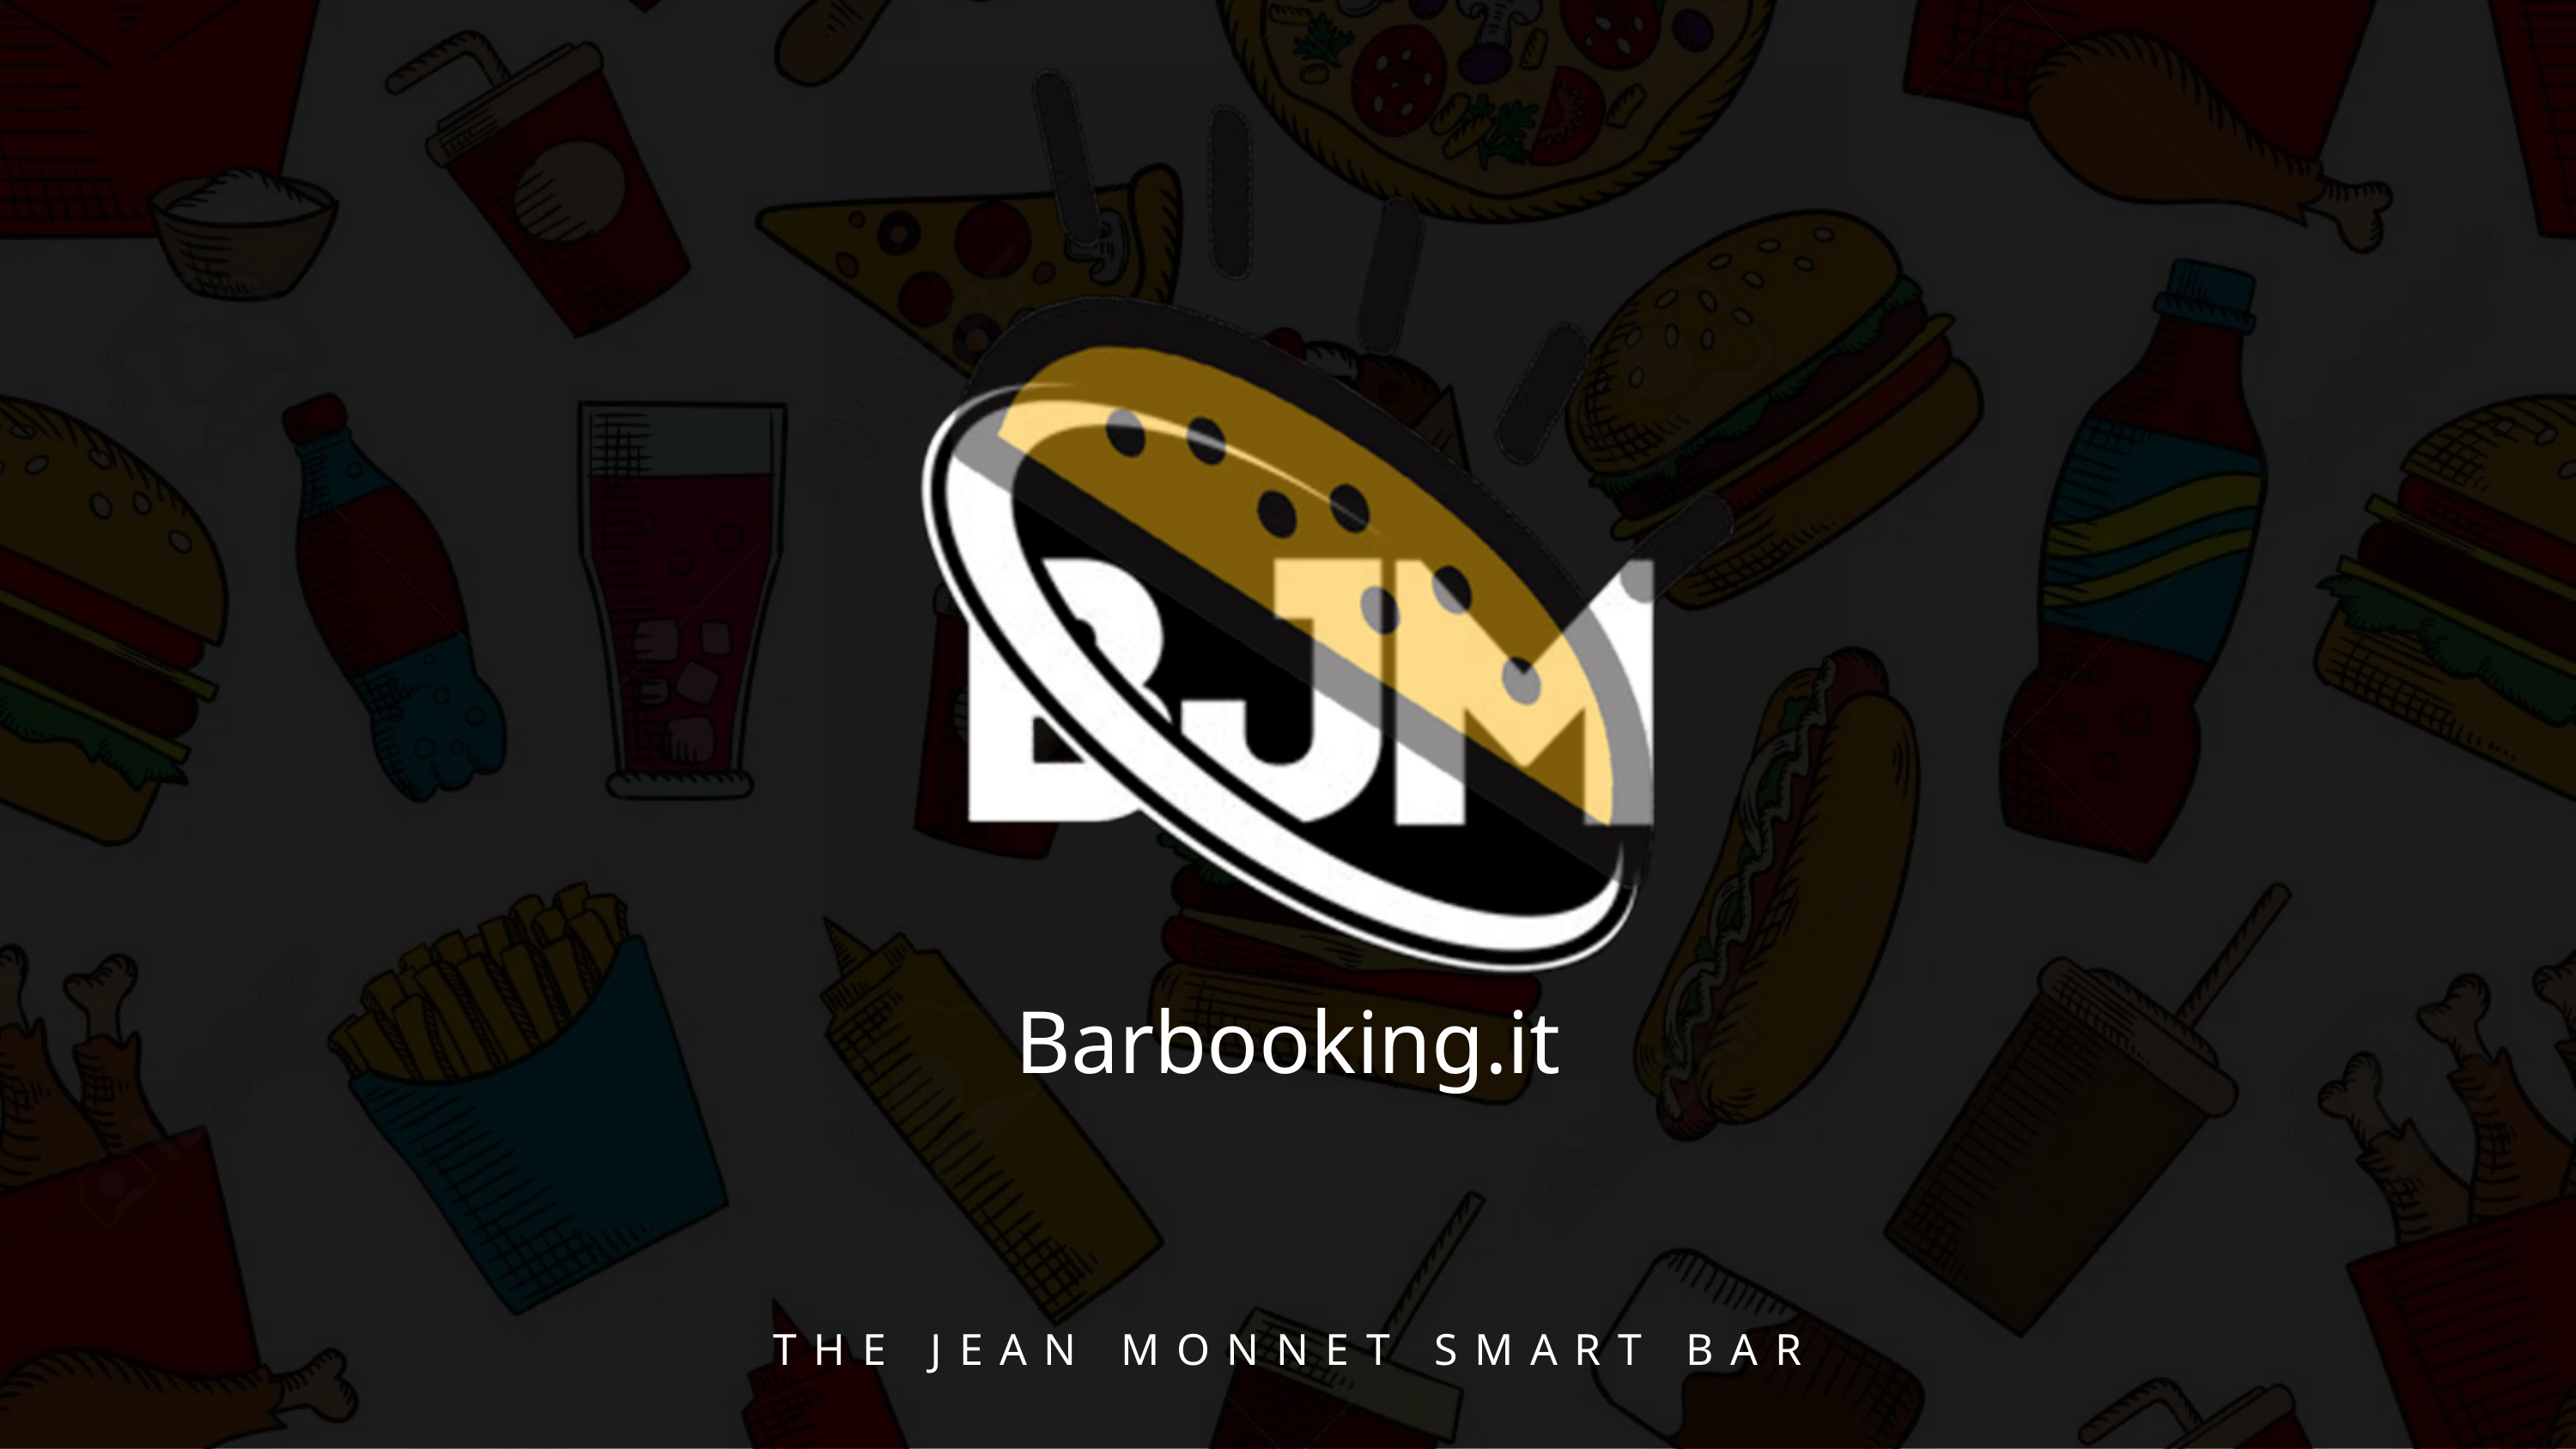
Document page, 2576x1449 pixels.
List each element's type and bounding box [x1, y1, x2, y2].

picture [671, 62, 1905, 1294]
text_box [0, 0, 2576, 1449]
